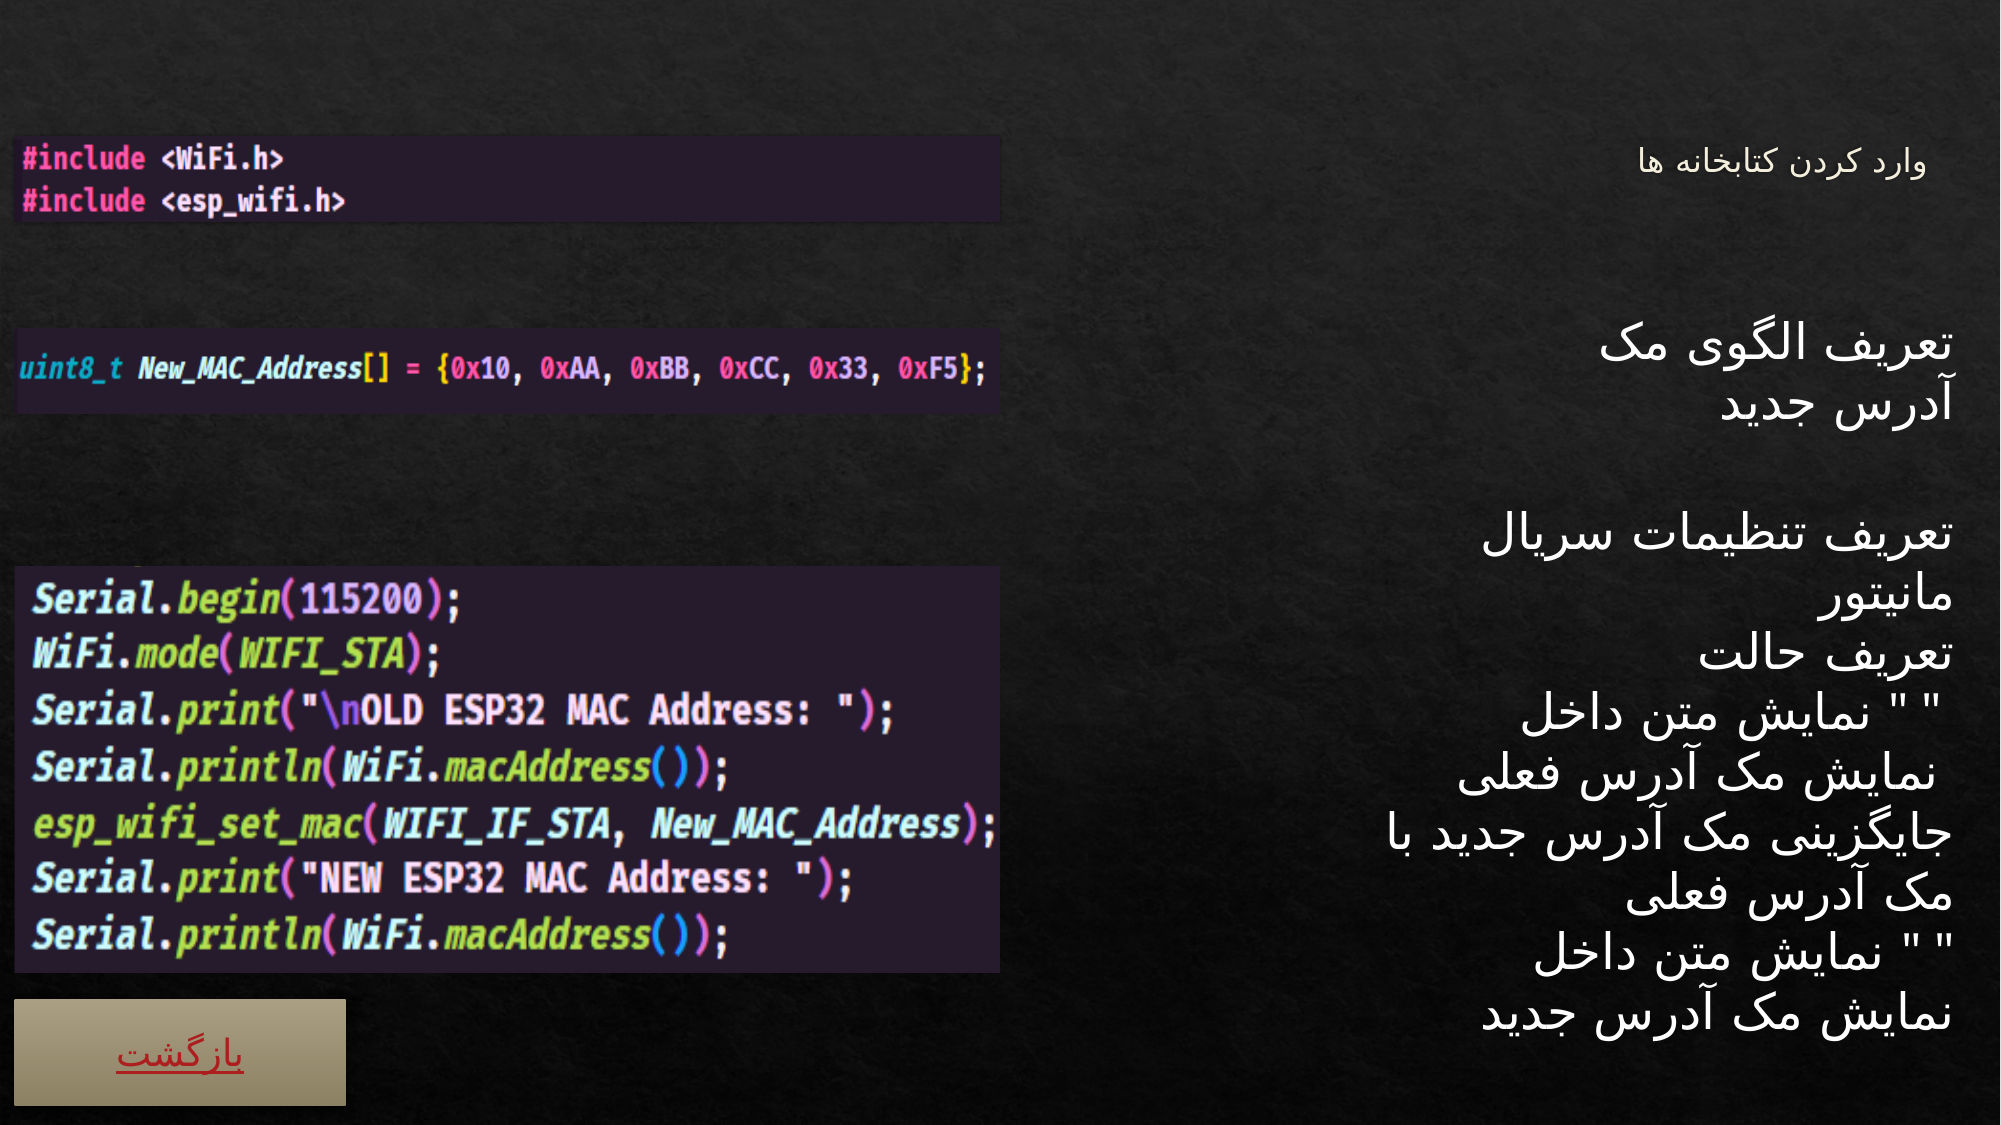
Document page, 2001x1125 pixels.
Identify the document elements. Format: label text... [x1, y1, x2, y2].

text_box تعریف تنظیمات سریال مانیتور تعریف حالت نمایش متن داخل " " نمایش مک آدرس فعلی جایگزینی مک آدرس جدید با مک آدرس فعلی نمایش متن داخل " " نمایش مک آدرس جدید [1319, 566, 1971, 973]
text_box بازگشت [14, 999, 346, 1106]
picture [14, 566, 1001, 973]
title وارد کردن کتابخانه ها [1595, 136, 1970, 188]
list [14, 136, 1001, 222]
text_box تعریف الگوی مک آدرس جدید [1527, 343, 1970, 396]
picture [14, 328, 1001, 414]
